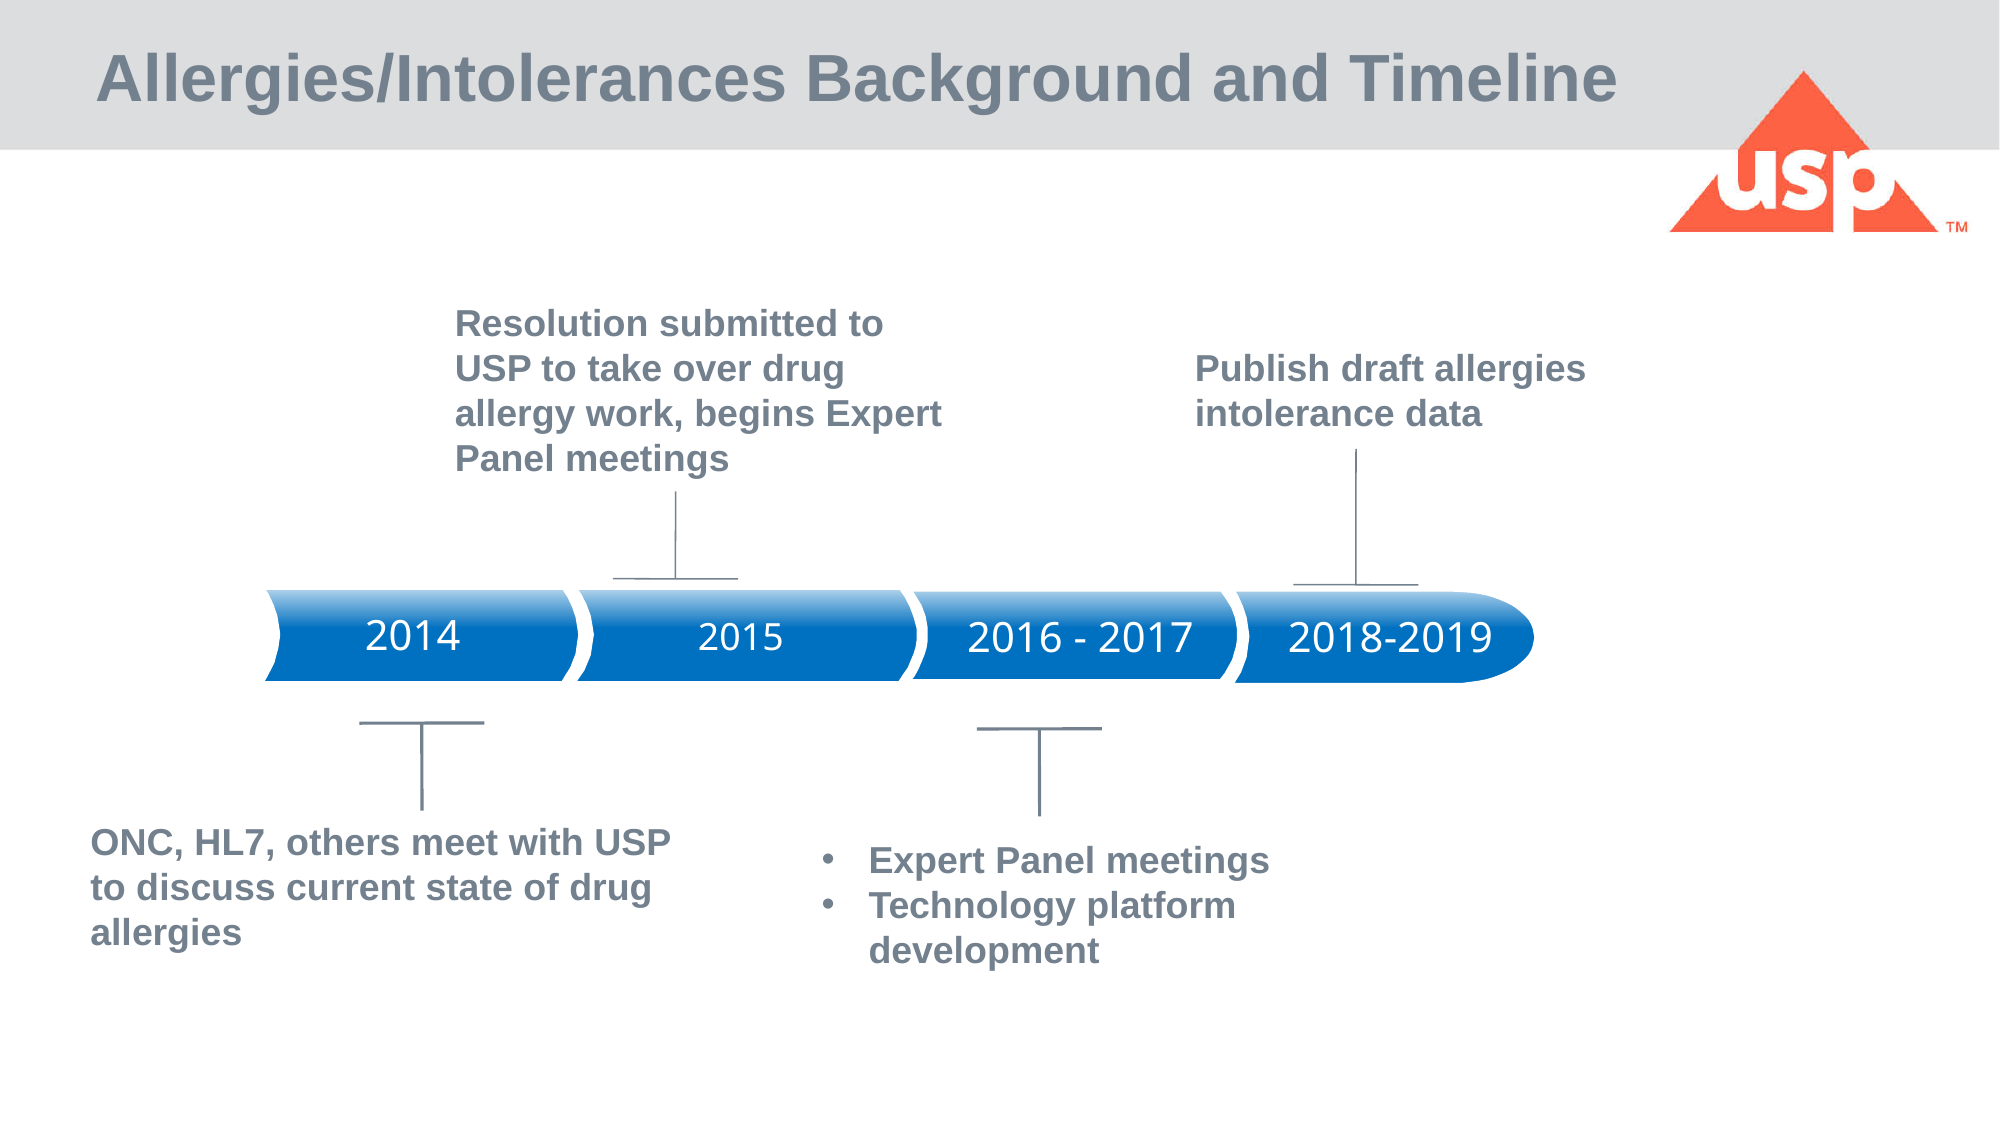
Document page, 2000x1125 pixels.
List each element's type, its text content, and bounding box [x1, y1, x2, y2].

text_box 2018-2019 [1272, 603, 1509, 669]
text_box 2014 [349, 601, 476, 667]
text_box 2015 [682, 605, 800, 666]
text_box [612, 491, 739, 580]
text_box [976, 728, 1103, 817]
text_box 2016 - 2017 [952, 603, 1210, 669]
text_box [906, 629, 1240, 683]
text_box Expert Panel meetings Technology platform development [806, 828, 1326, 979]
text_box Publish draft allergies intolerance data [1179, 336, 1657, 442]
text_box [230, 586, 1610, 629]
text_box [259, 629, 582, 685]
picture [0, 0, 2000, 1125]
title Allergies/Intolerances Background and Timeline [75, 0, 1875, 151]
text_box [1293, 448, 1419, 586]
text_box Resolution submitted to USP to take over drug allergy work, begins Expert Panel meetings [439, 291, 959, 487]
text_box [359, 722, 485, 811]
text_box ONC, HL7, others meet with USP to discuss current state of drug allergies [75, 810, 710, 961]
text_box [571, 629, 920, 685]
text_box [1229, 629, 1538, 686]
